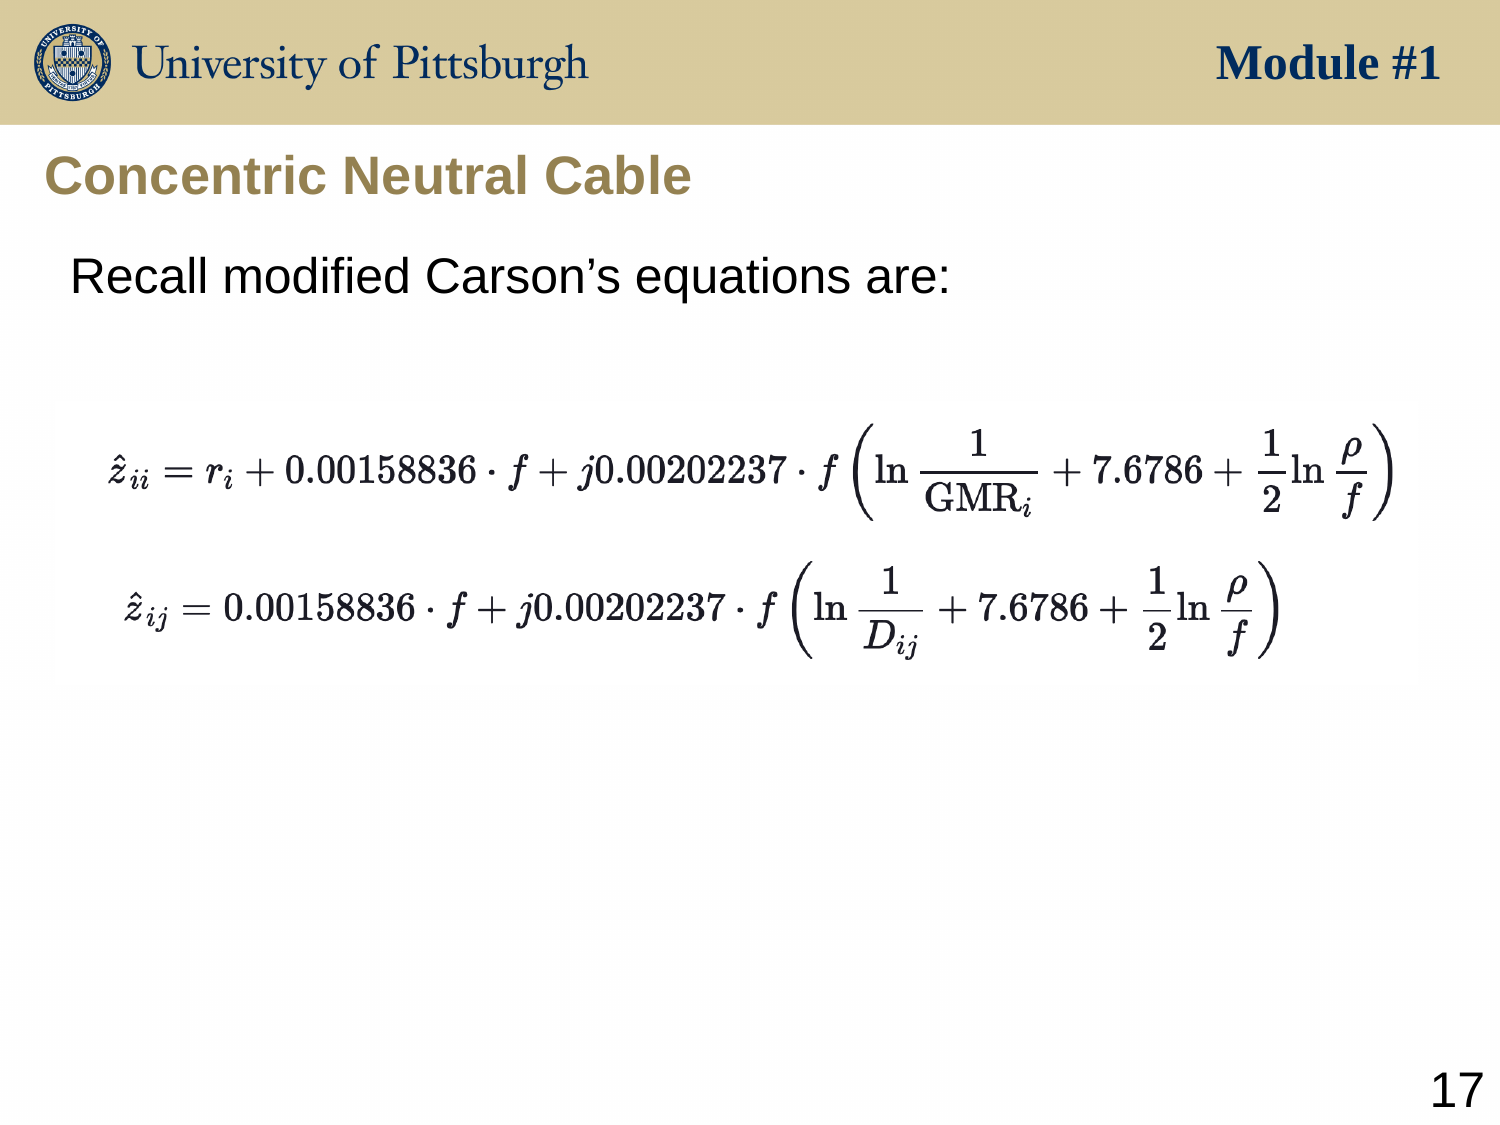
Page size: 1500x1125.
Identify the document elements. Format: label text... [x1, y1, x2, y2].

text_box Recall modified Carson’s equations are: [55, 235, 1418, 401]
slide_number 17 [1362, 1050, 1500, 1125]
title Concentric Neutral Cable [29, 125, 1500, 221]
text_box Module #1 [604, 22, 1457, 97]
picture [0, 1, 1500, 1125]
